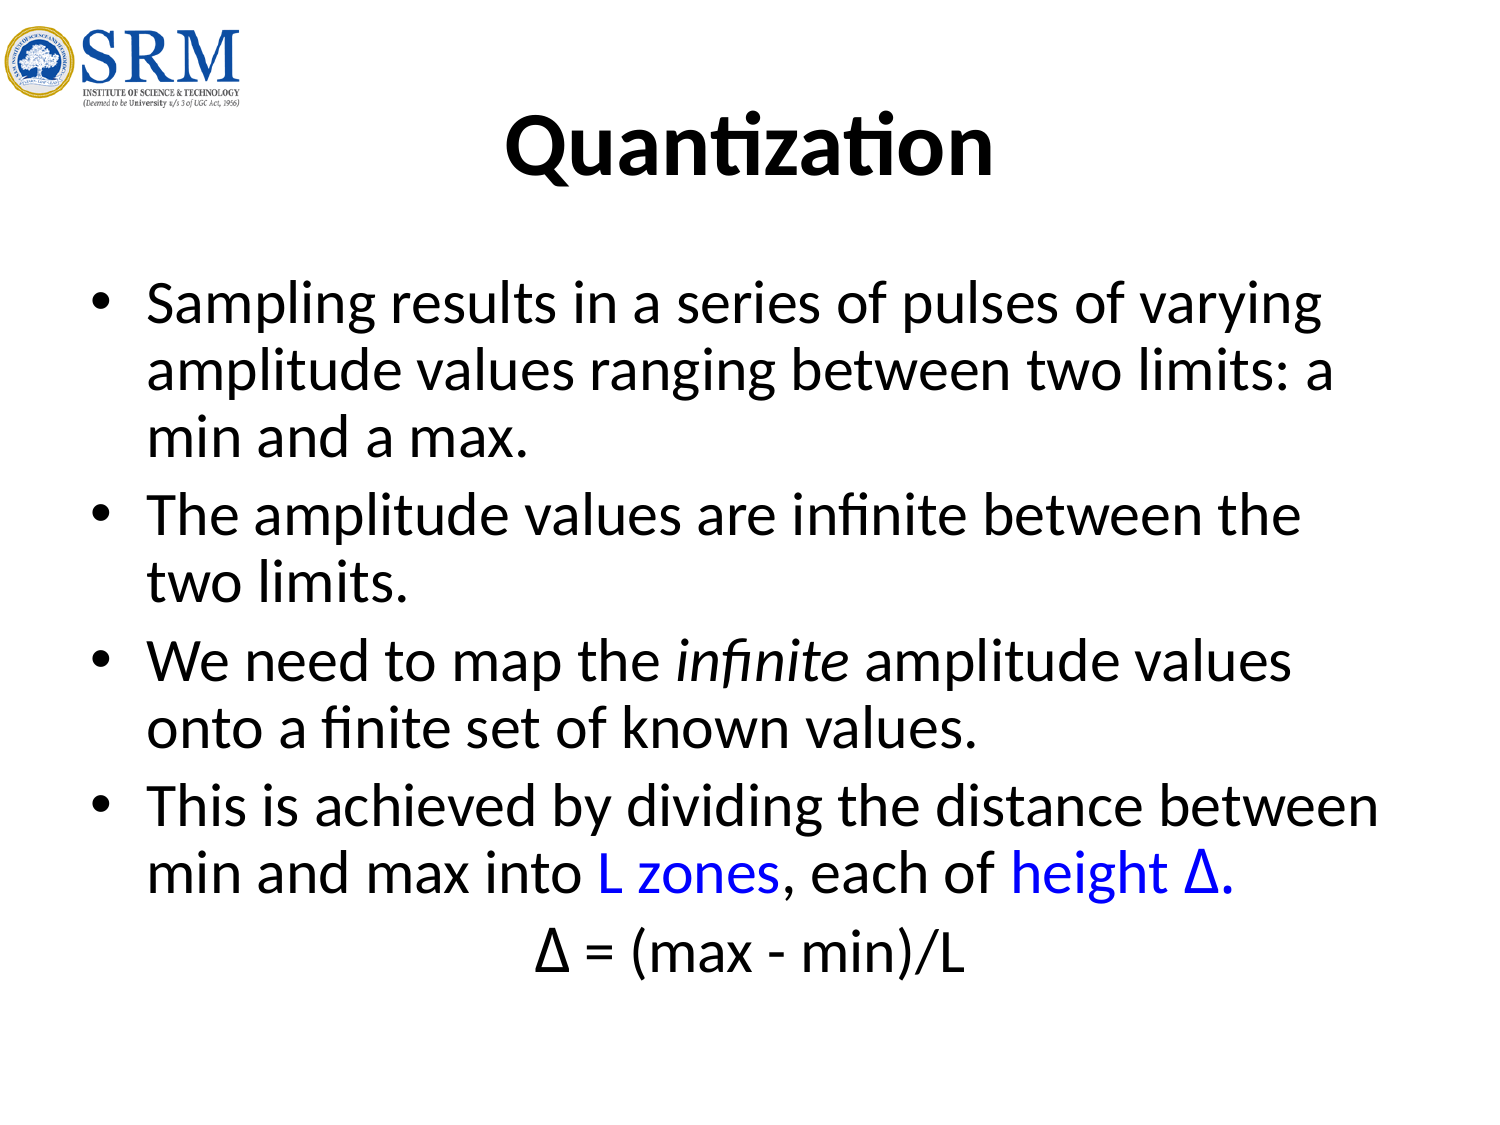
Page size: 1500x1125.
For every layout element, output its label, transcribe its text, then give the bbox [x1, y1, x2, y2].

list Sampling results in a series of pulses of varying amplitude values ranging between two limits: a min and a max. The amplitude values are infinite between the two limits. We need to map the infinite amplitude values onto a finite set of known values. This is achieved by dividing the distance between min and max into L zones, each of height Δ. Δ = (max - min)/L [75, 262, 1425, 1005]
picture [1, 10, 246, 118]
title Quantization [75, 45, 1425, 233]
